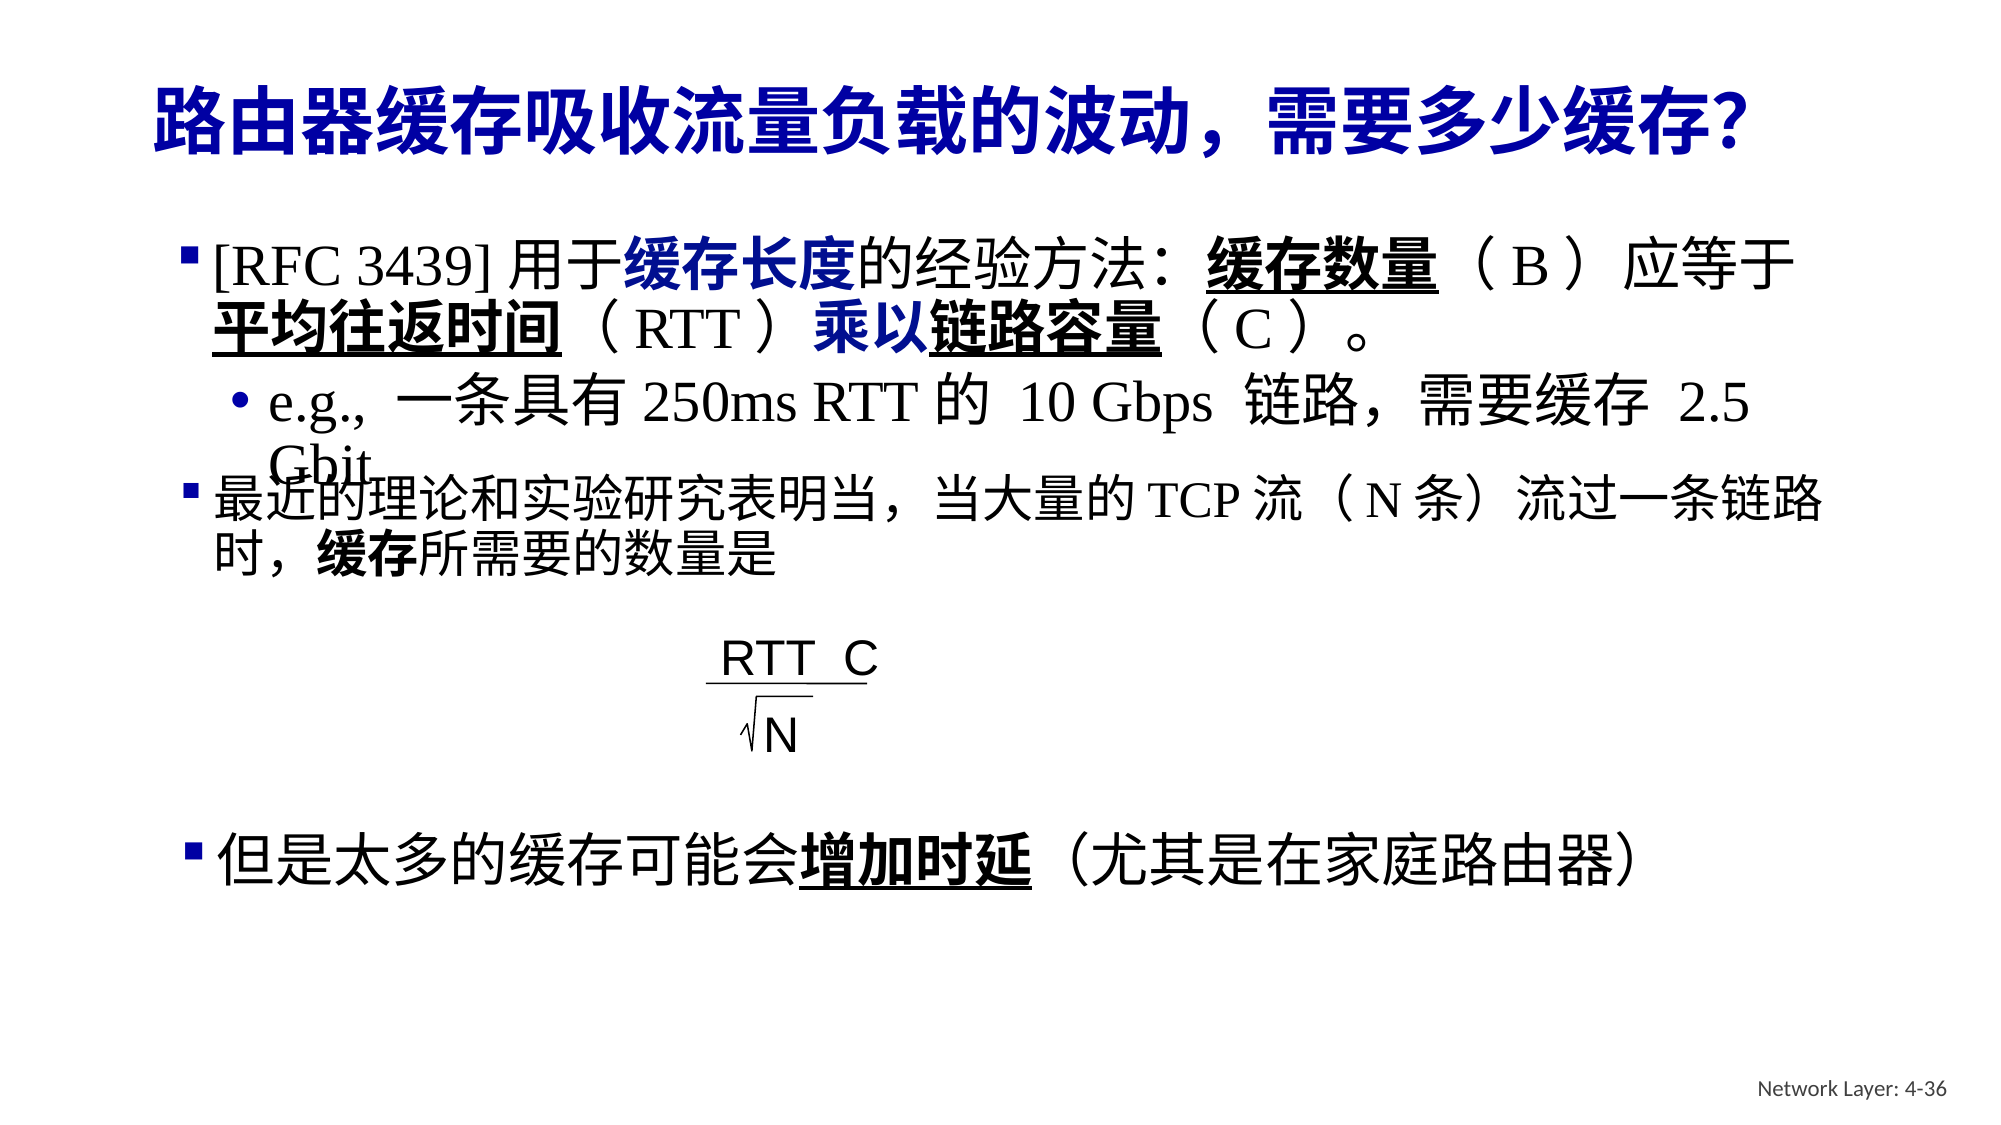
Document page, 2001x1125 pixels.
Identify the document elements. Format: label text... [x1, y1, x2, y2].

title 路由器缓存吸收流量负载的波动，需要多少缓存？ [137, 51, 1863, 198]
list [RFC 3439]用于缓存长度的经验方法：缓存数量（B）应等于平均往返时间（RTT）乘以链路容量（C）。 e.g., 一条具有250ms RTT的 10 Gbps 链路，需要缓存 2.5 Gbit [139, 227, 1865, 600]
text_box 但是太多的缓存可能会增加时延（尤其是在家庭路由器） [143, 823, 1869, 1125]
slide_number Network Layer: 4-36 [1512, 1056, 1963, 1117]
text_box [143, 465, 1869, 770]
